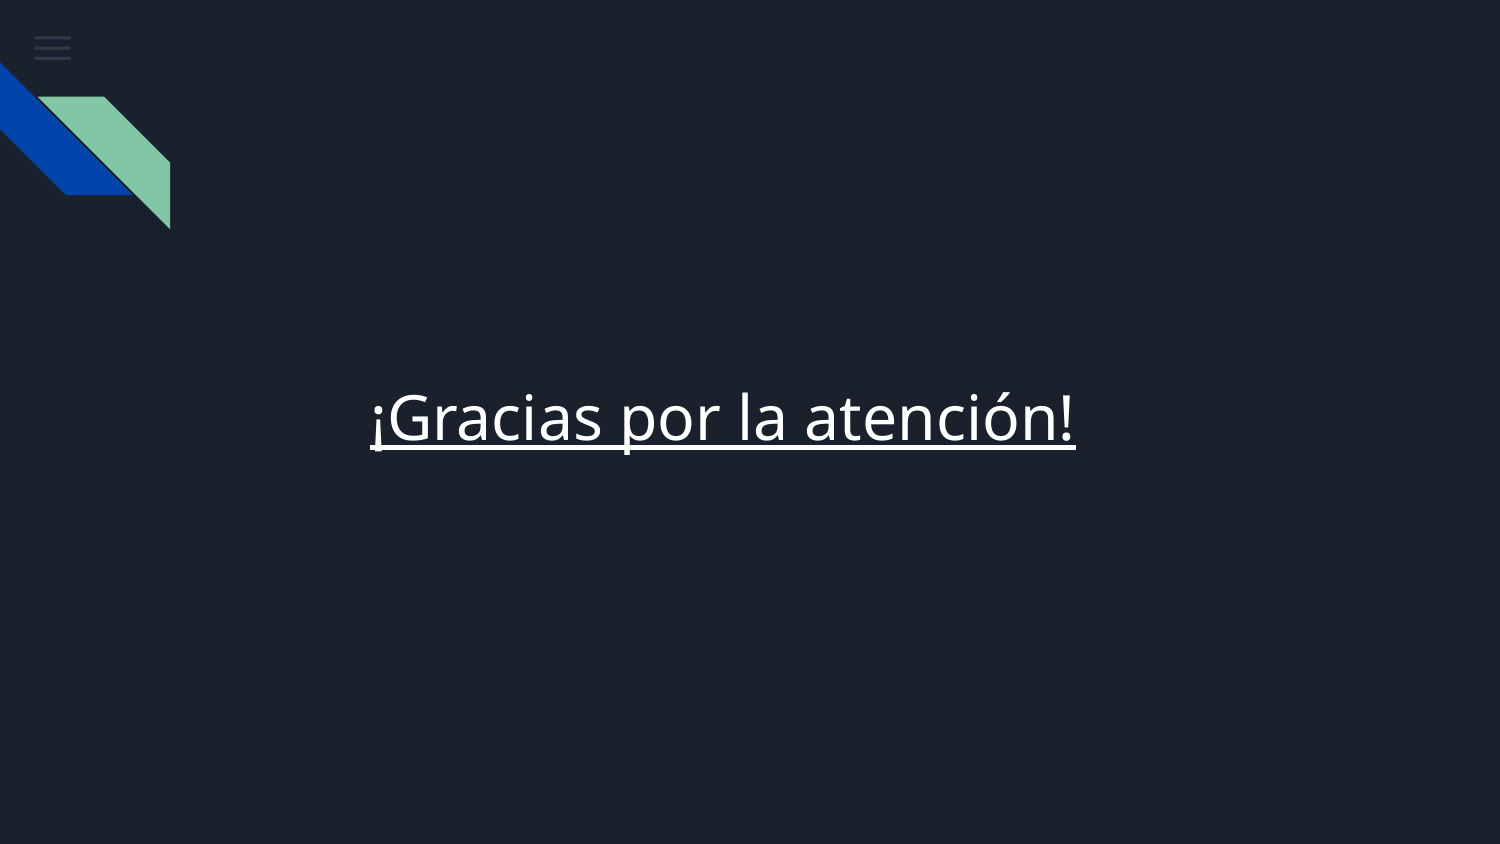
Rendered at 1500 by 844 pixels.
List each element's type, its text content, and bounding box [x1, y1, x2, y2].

title ¡Gracias por la atención! [355, 362, 1145, 453]
